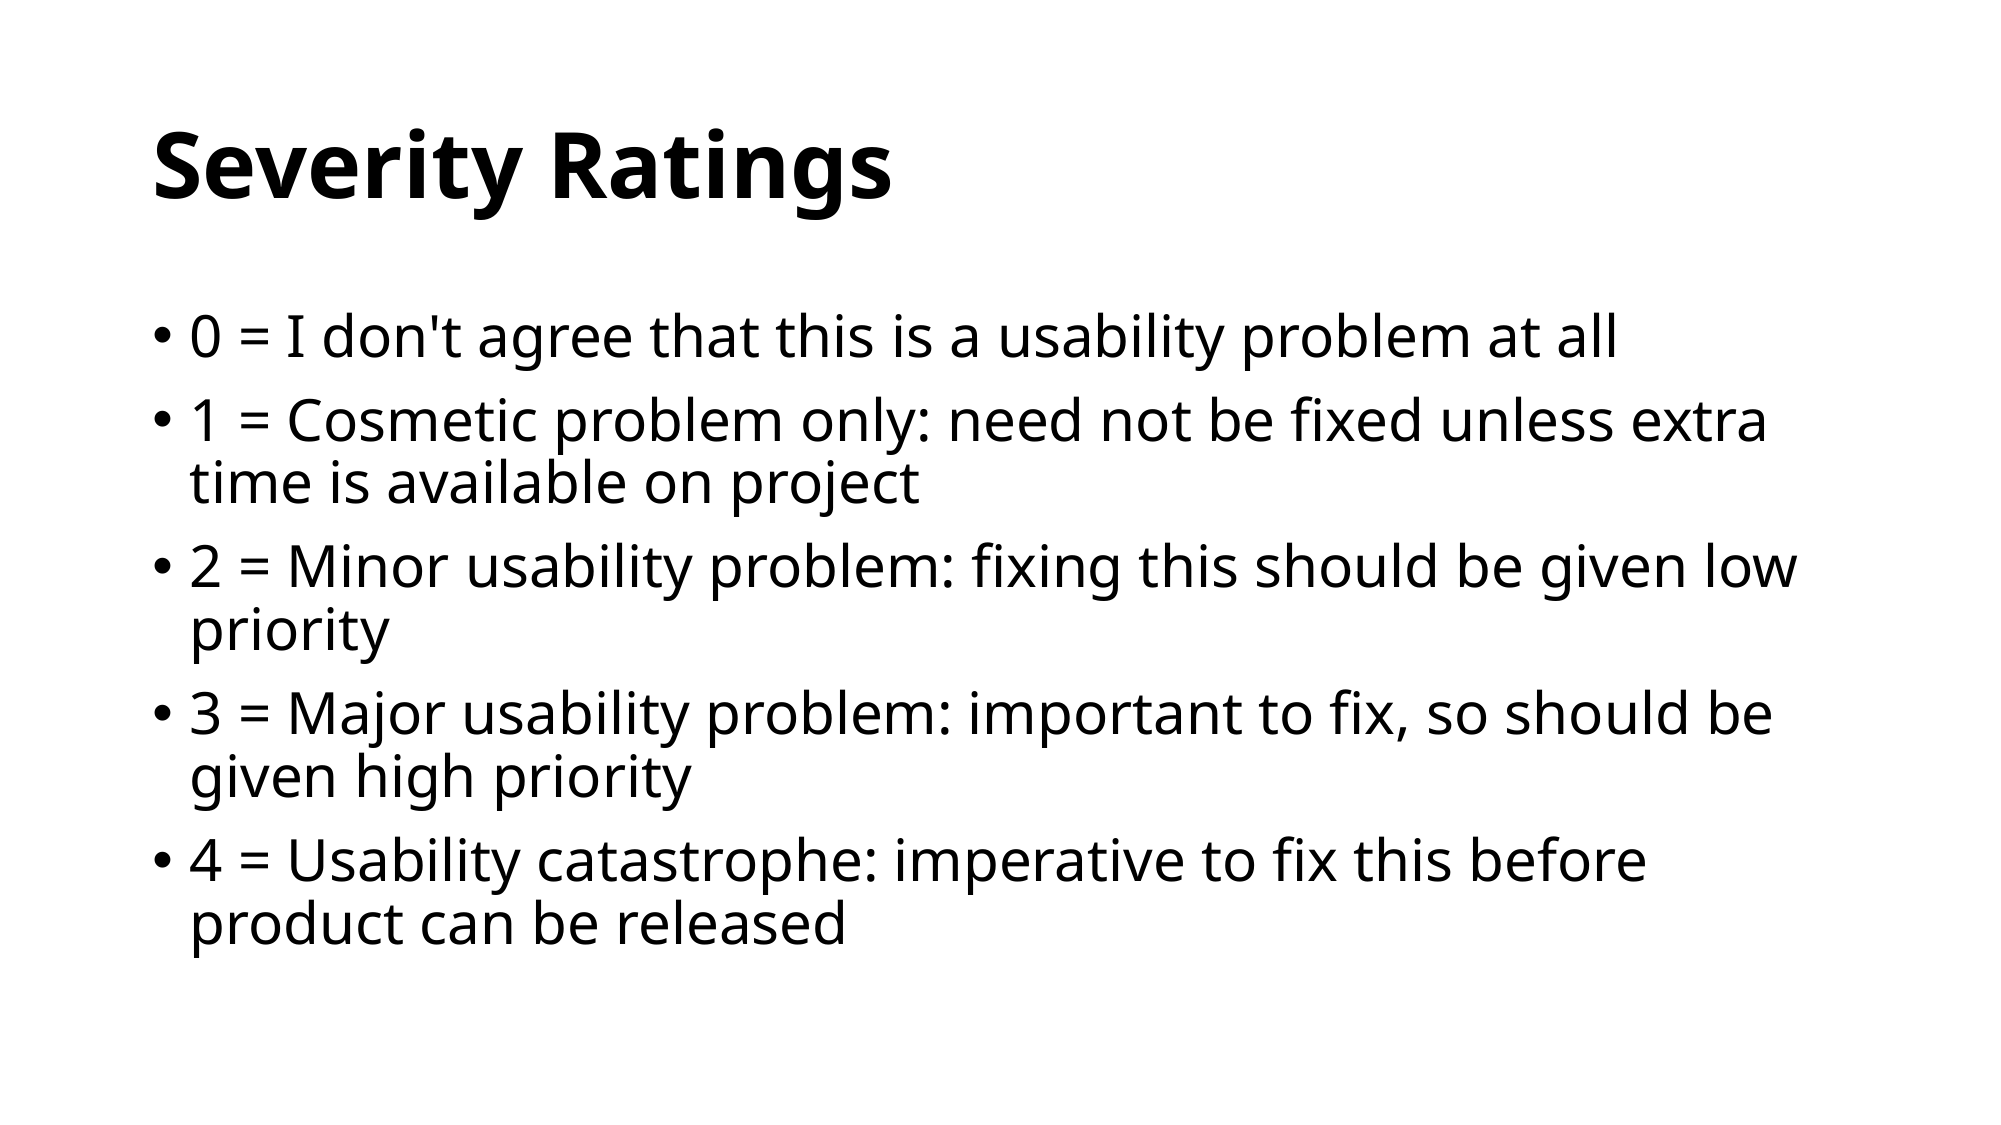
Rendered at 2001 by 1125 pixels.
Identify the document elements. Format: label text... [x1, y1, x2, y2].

title Severity Ratings [137, 59, 1863, 278]
list 0 = I don't agree that this is a usability problem at all 1 = Cosmetic problem only: need not be fixed unless extra time is available on project 2 = Minor usability problem: fixing this should be given low priority 3 = Major usability problem: important to fix, so should be given high priority 4 = Usability catastrophe: imperative to fix this before product can be released [137, 299, 1863, 1014]
